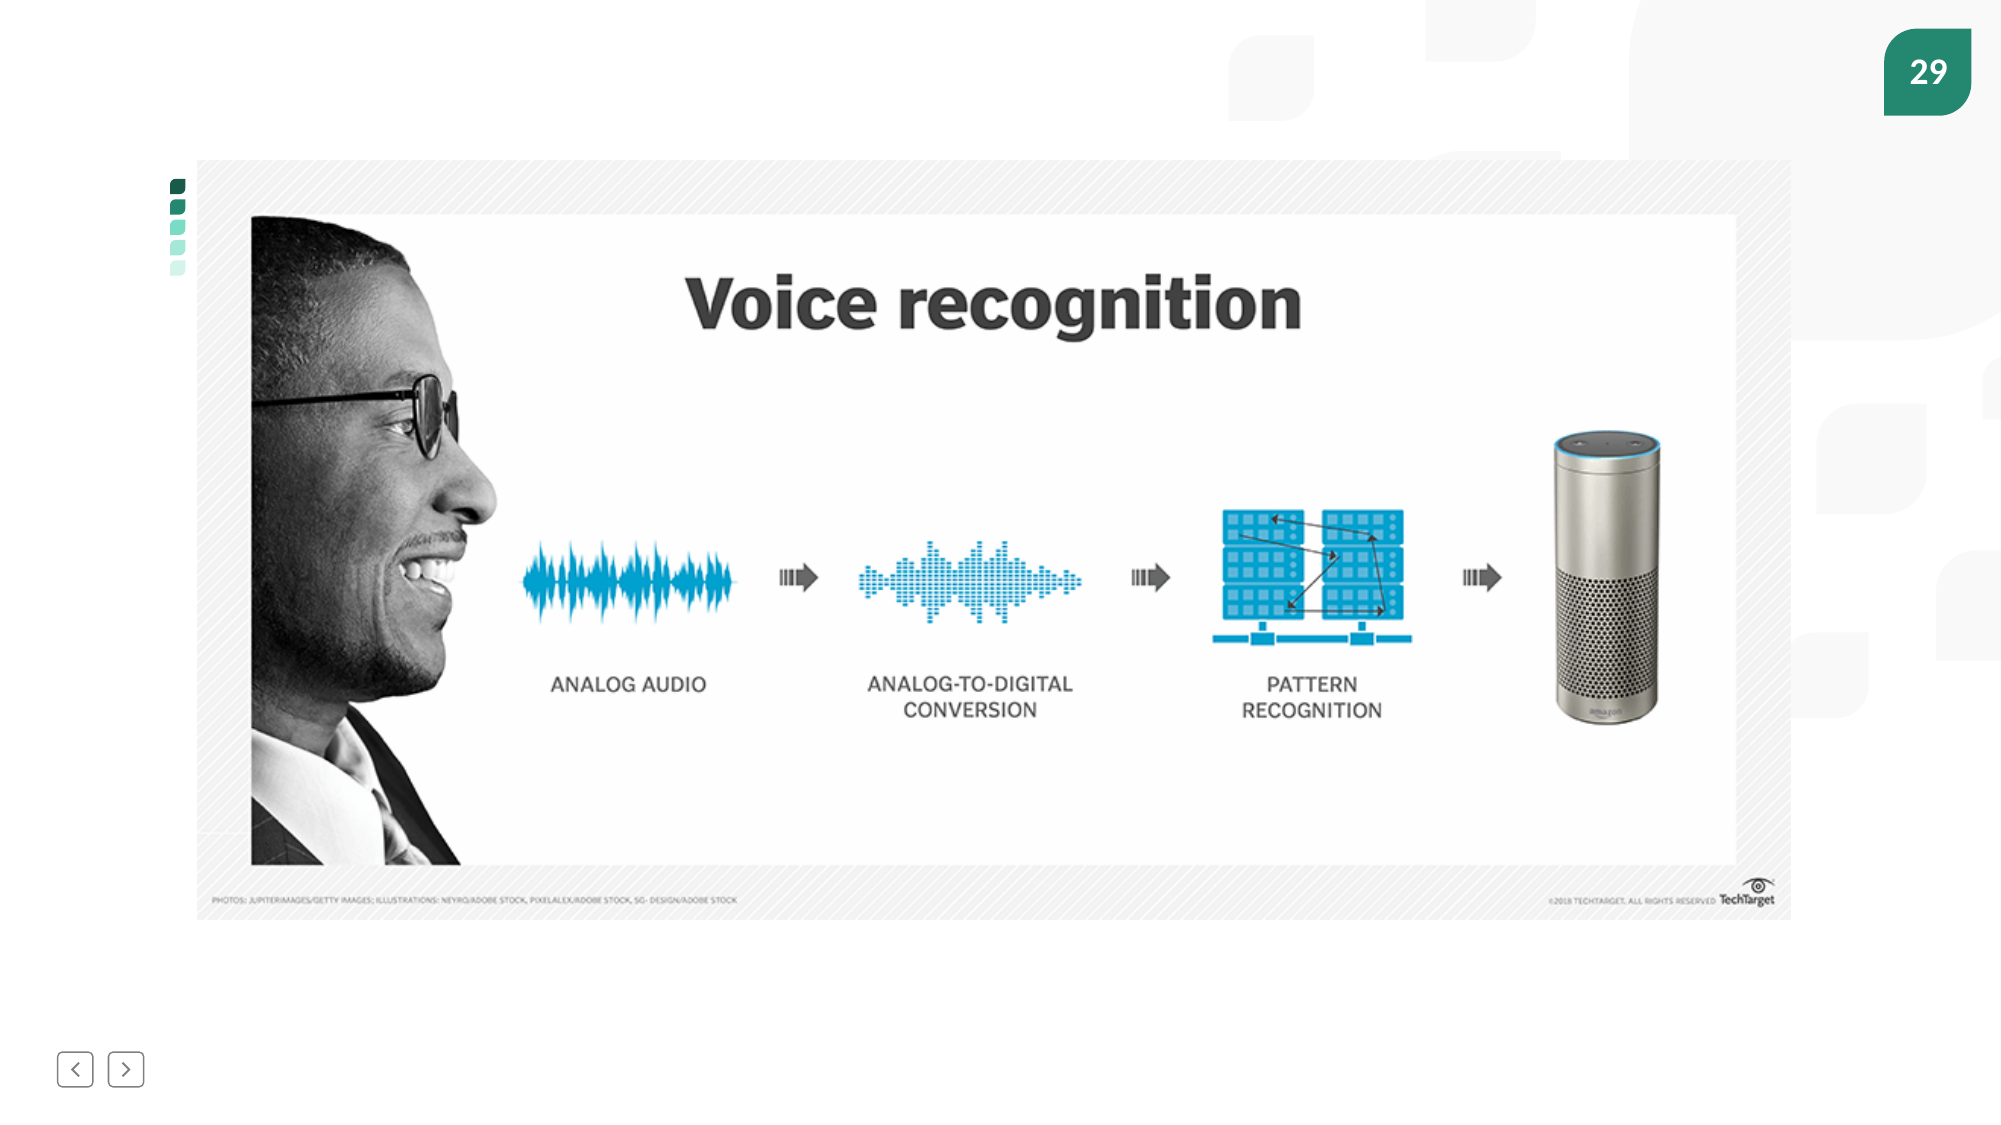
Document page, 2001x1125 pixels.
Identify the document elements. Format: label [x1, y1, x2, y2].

picture [196, 160, 1791, 921]
